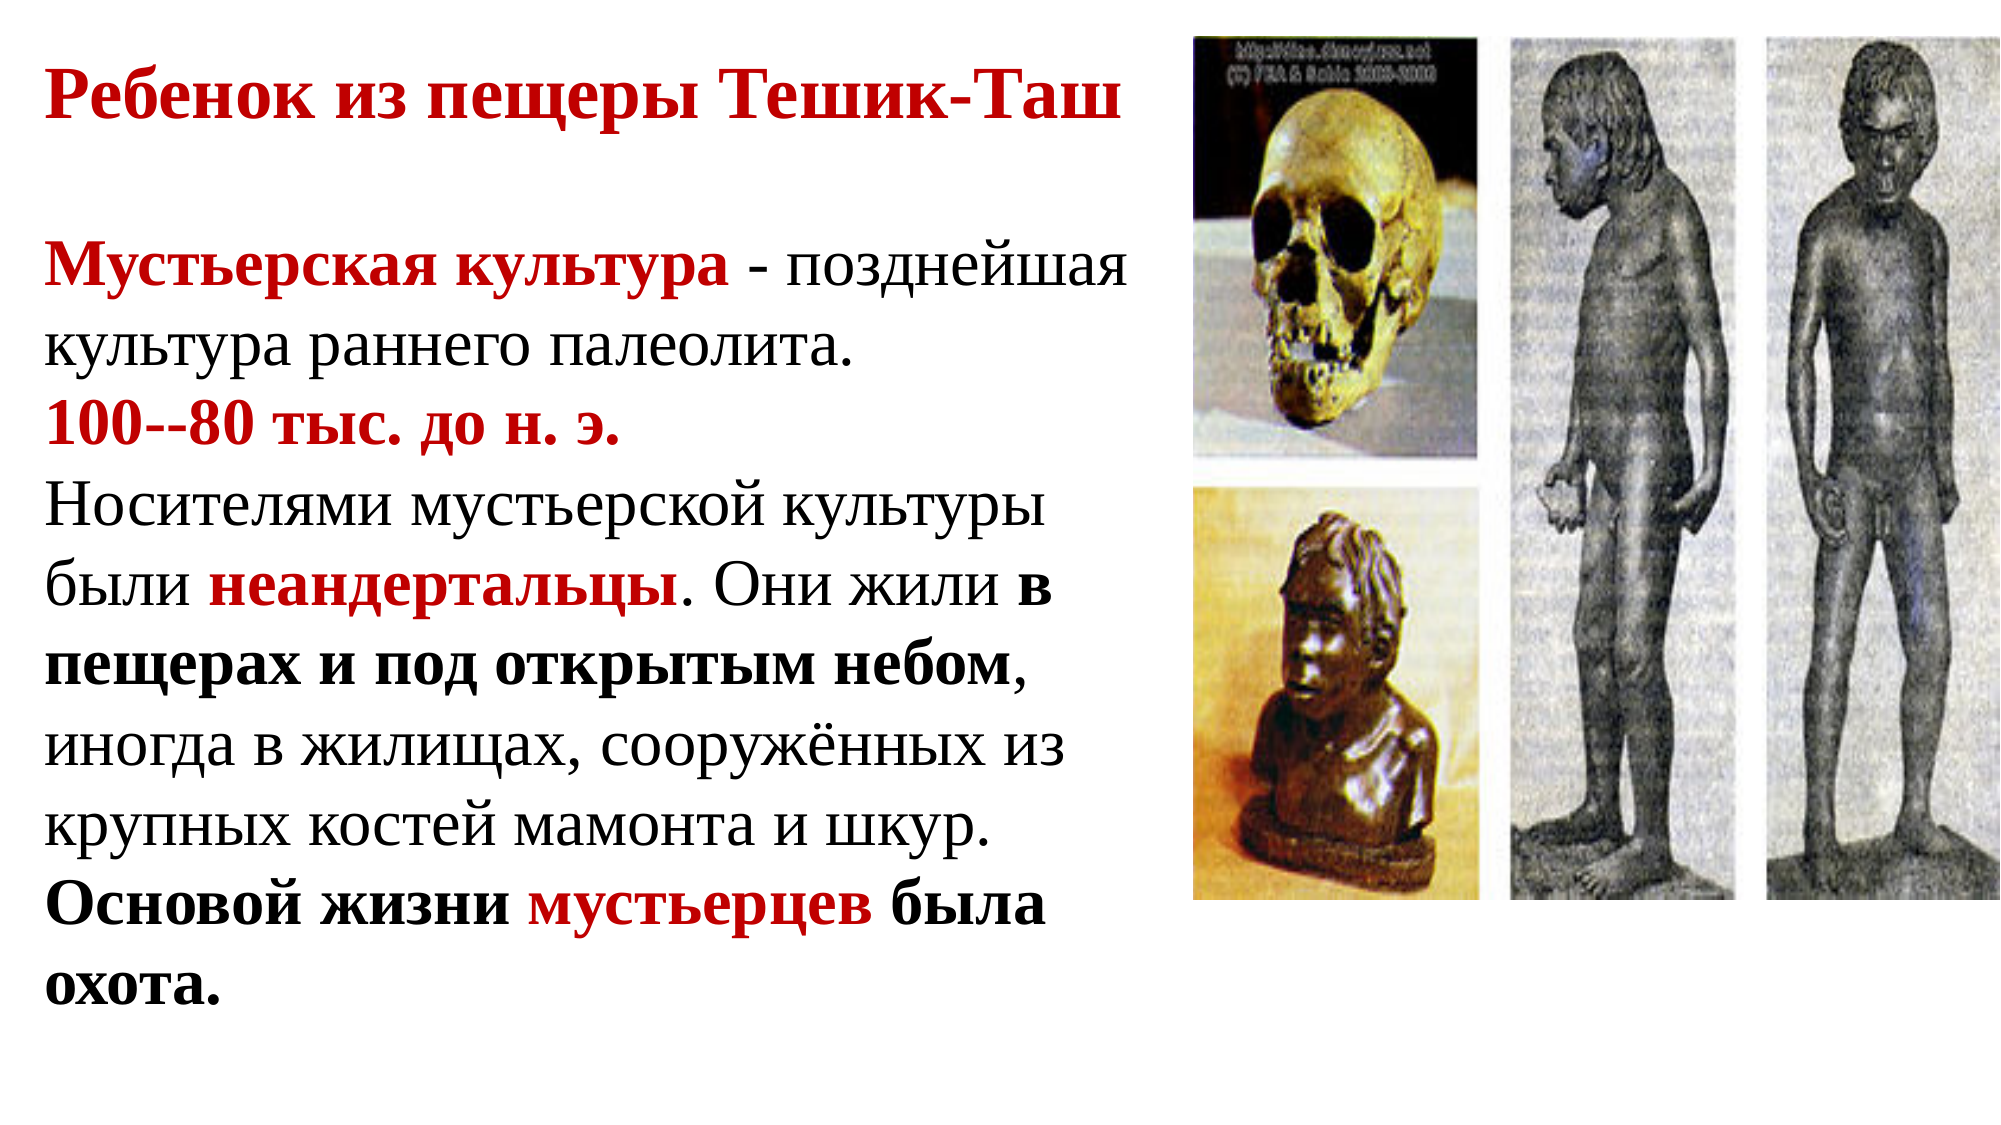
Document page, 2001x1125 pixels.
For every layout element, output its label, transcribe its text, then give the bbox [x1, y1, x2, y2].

text_box Мустьерская культура - позднейшая культура раннего палеолита. 100--80 тыс. до н. э. Носителями мустьерской культуры были неандертальцы. Они жили в пещерах и под открытым небом, иногда в жилищах, сооружённых из крупных костей мамонта и шкур. Основой жизни мустьерцев была охота. [29, 211, 1217, 1026]
picture [1193, 36, 2000, 900]
text_box Ребенок из пещеры Тешик-Таш [29, 36, 1193, 142]
